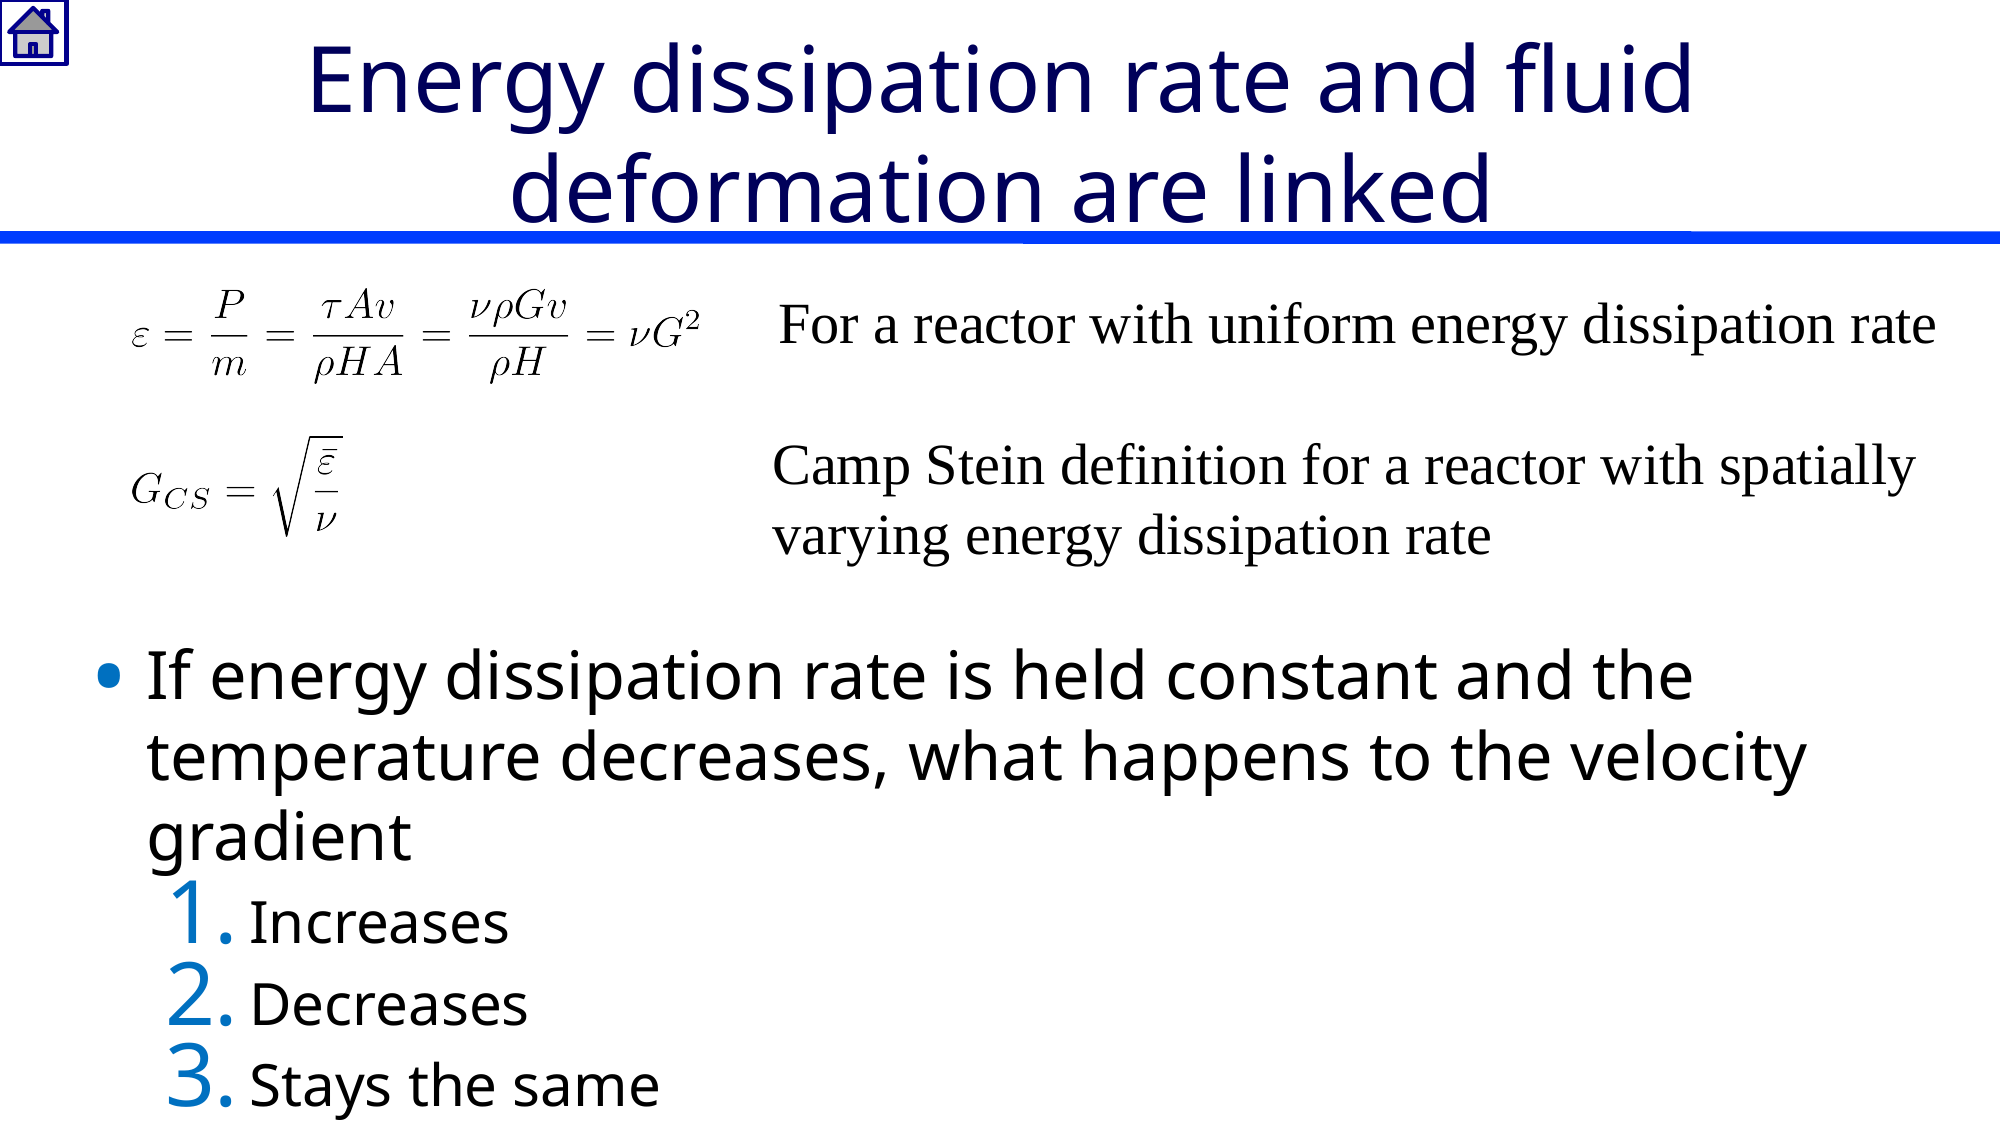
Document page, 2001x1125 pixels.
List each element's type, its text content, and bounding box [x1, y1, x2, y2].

text_box Camp Stein definition for a reactor with spatially varying energy dissipation rate [757, 418, 1959, 574]
picture [131, 436, 343, 537]
text_box For a reactor with uniform energy dissipation rate [763, 278, 1954, 363]
picture [131, 288, 699, 384]
list If energy dissipation rate is held constant and the temperature decreases, what happens to the velocity gradient Increases Decreases Stays the same [74, 625, 1930, 1006]
title Energy dissipation rate and fluid deformation are linked [75, 37, 1930, 225]
